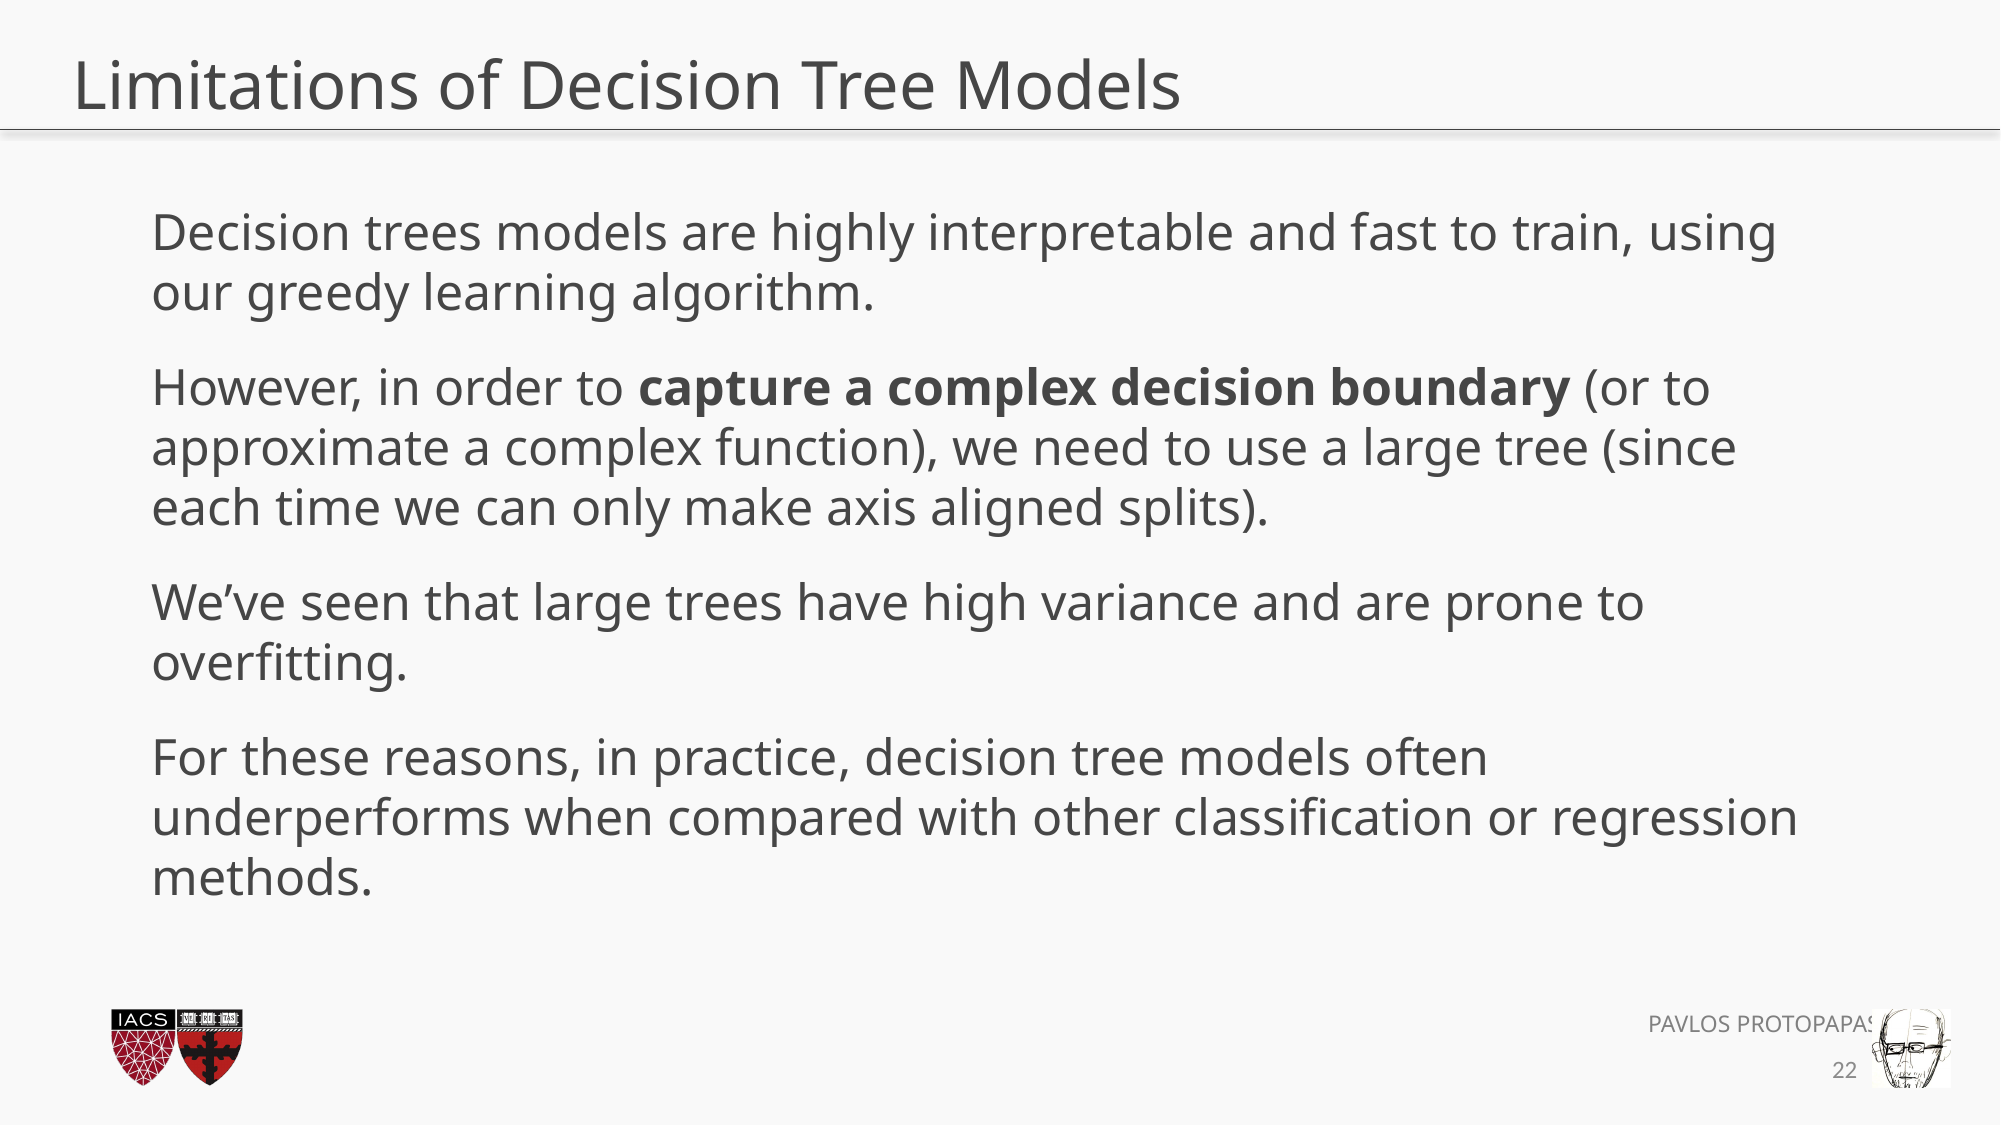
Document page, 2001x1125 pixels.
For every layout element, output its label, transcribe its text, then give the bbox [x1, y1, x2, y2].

picture [1872, 1009, 1951, 1088]
slide_number 22 [1405, 1038, 1873, 1099]
picture [109, 1009, 243, 1086]
list Decision trees models are highly interpretable and fast to train, using our greedy learning algorithm. However, in order to capture a complex decision boundary (or to approximate a complex function), we need to use a large tree (since each time we can only make axis aligned splits). We’ve seen that large trees have high variance and are prone to overfitting. For these reasons, in practice, decision tree models often underperforms when compared with other classification or regression methods. [136, 193, 1831, 540]
title Limitations of Decision Tree Models [57, 35, 1943, 162]
